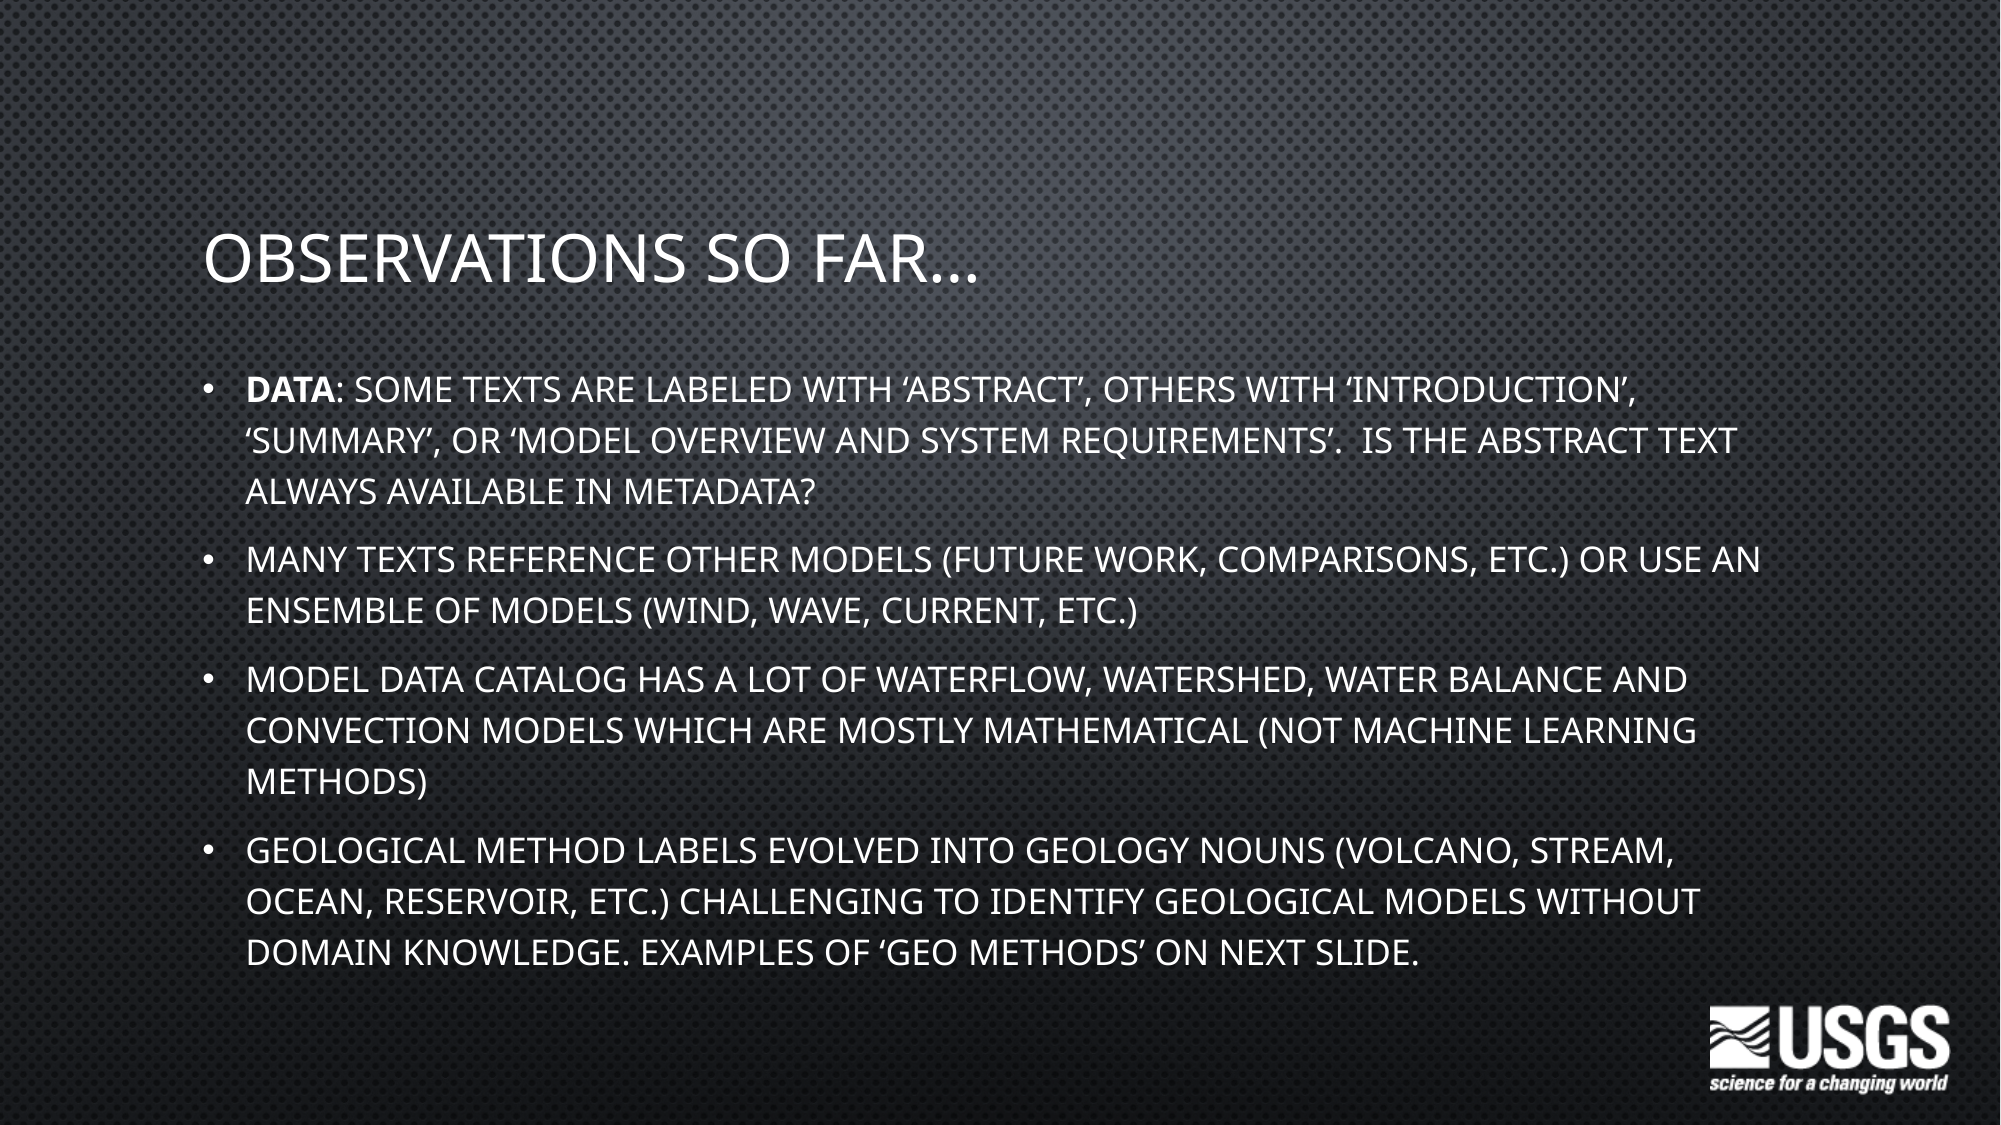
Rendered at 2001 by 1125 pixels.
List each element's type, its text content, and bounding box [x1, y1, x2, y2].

list Data: Some texts are labeled with ‘abstract’, others with ‘introduction’, ‘summary’, or ‘model overview and system requirements’. Is the abstract text always available in metadata? Many texts reference other models (future work, comparisons, etc.) or use an ensemble of models (wind, wave, current, etc.) Model Data Catalog has a lot of waterflow, watershed, water balance and convection models which are mostly mathematical (not machine learning methods) Geological method labels evolved into geology nouns (volcano, stream, ocean, reservoir, etc.) Challenging to identify geological models without domain knowledge. Examples of ‘geo methods’ on next slide. [187, 350, 1813, 984]
title Observations so far… [187, 99, 1813, 350]
picture [1710, 1003, 1951, 1099]
